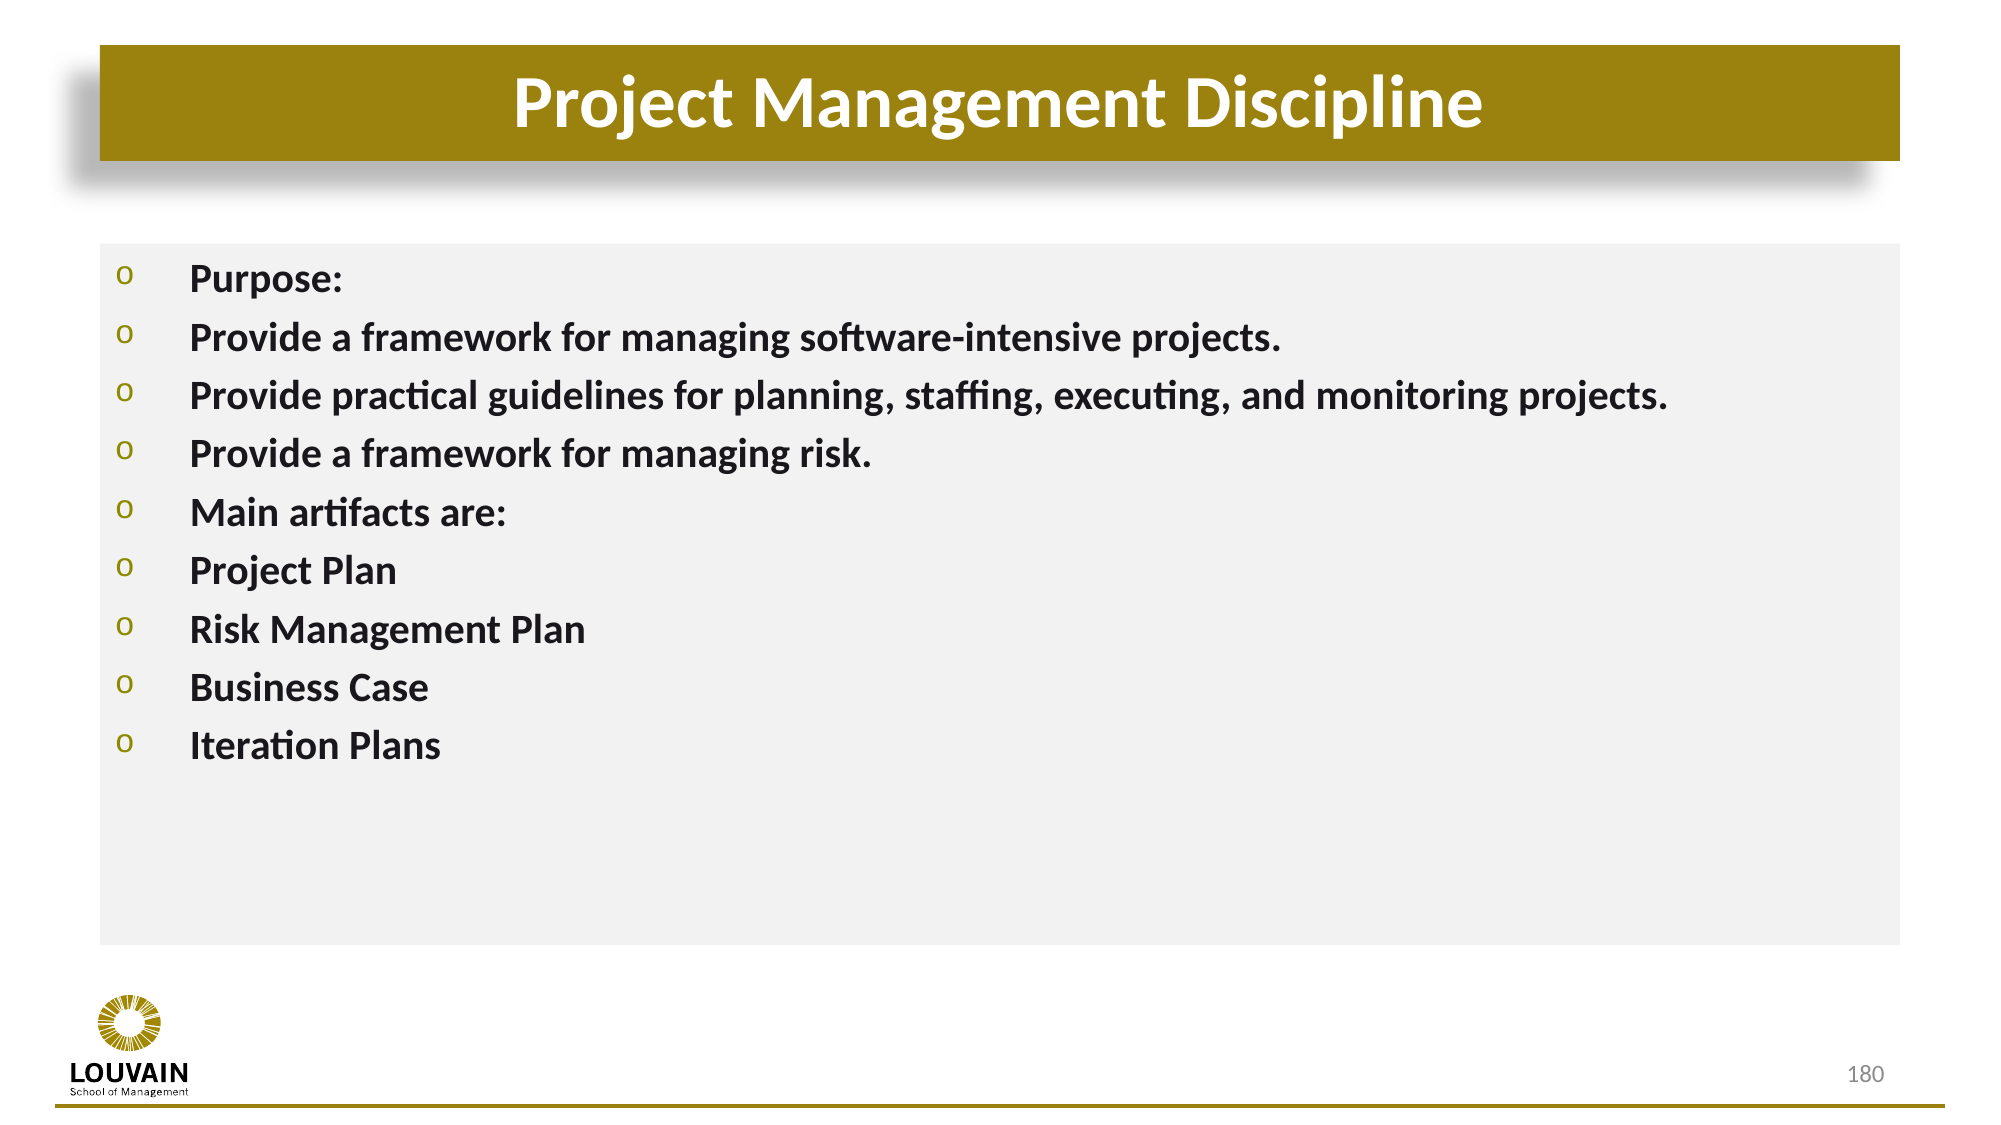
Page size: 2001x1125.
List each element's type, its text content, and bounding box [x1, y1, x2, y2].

list Purpose: Provide a framework for managing software-intensive projects. Provide practical guidelines for planning, staffing, executing, and monitoring projects. Provide a framework for managing risk. Main artifacts are: Project Plan Risk Management Plan Business Case Iteration Plans [99, 243, 1900, 946]
slide_number 180 [1433, 1042, 1900, 1103]
title Project Management Discipline [99, 45, 1900, 161]
